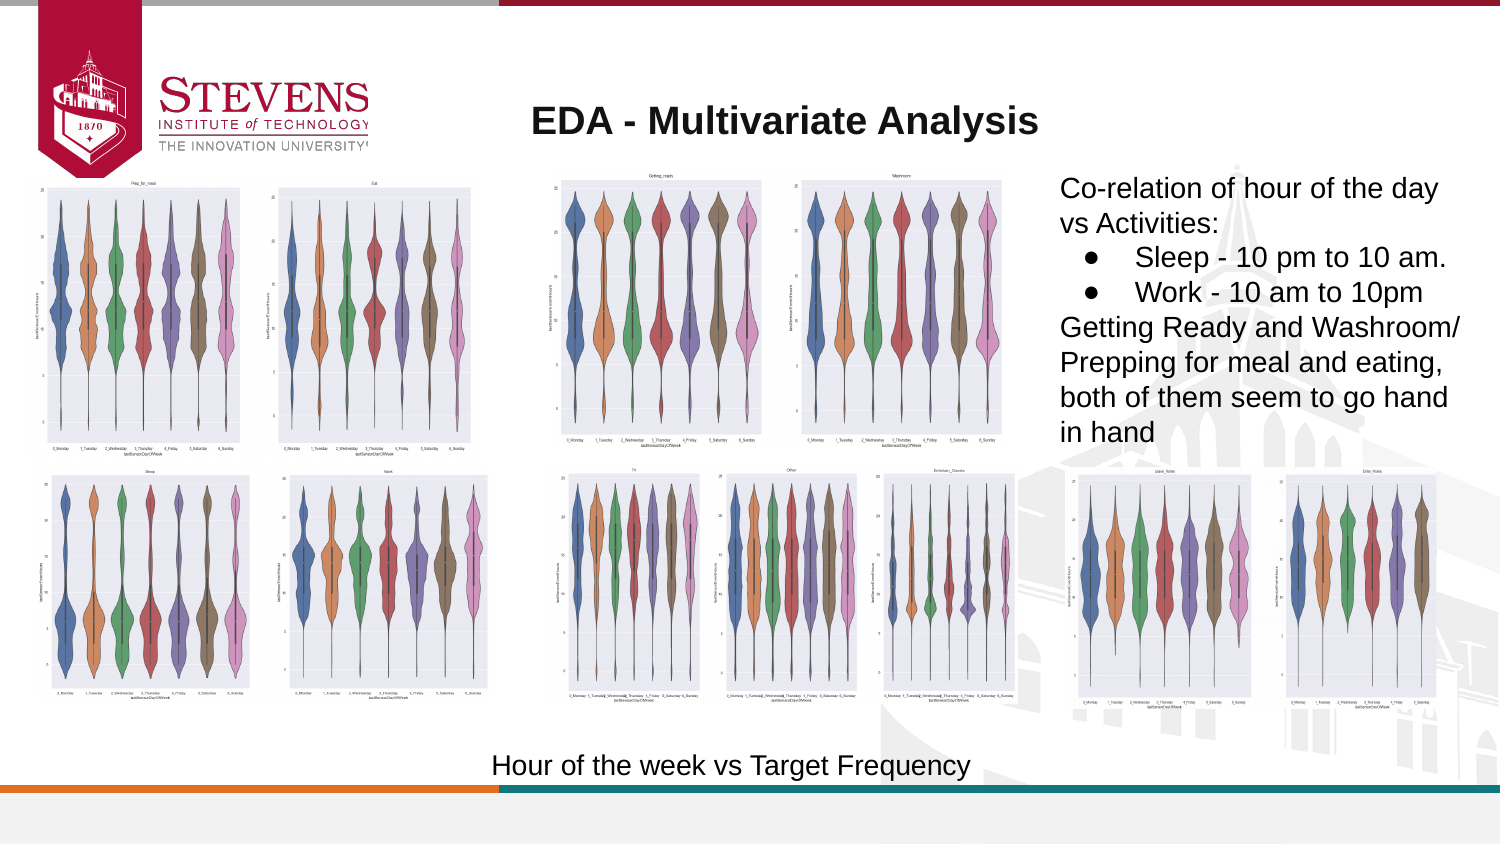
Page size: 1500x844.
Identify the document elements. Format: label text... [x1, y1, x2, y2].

list Hour of the week vs Target Frequency [146, 703, 1316, 844]
picture [549, 147, 1500, 785]
text_box Co-relation of hour of the day vs Activities: Sleep - 10 pm to 10 am. Work - 10 am to 10pm Getting Ready and Washroom/ Prepping for meal and eating, both of them seem to go hand in hand [1044, 153, 1491, 464]
text_box EDA - Multivariate Analysis [515, 80, 1196, 158]
picture [26, 0, 480, 460]
picture [36, 466, 491, 700]
